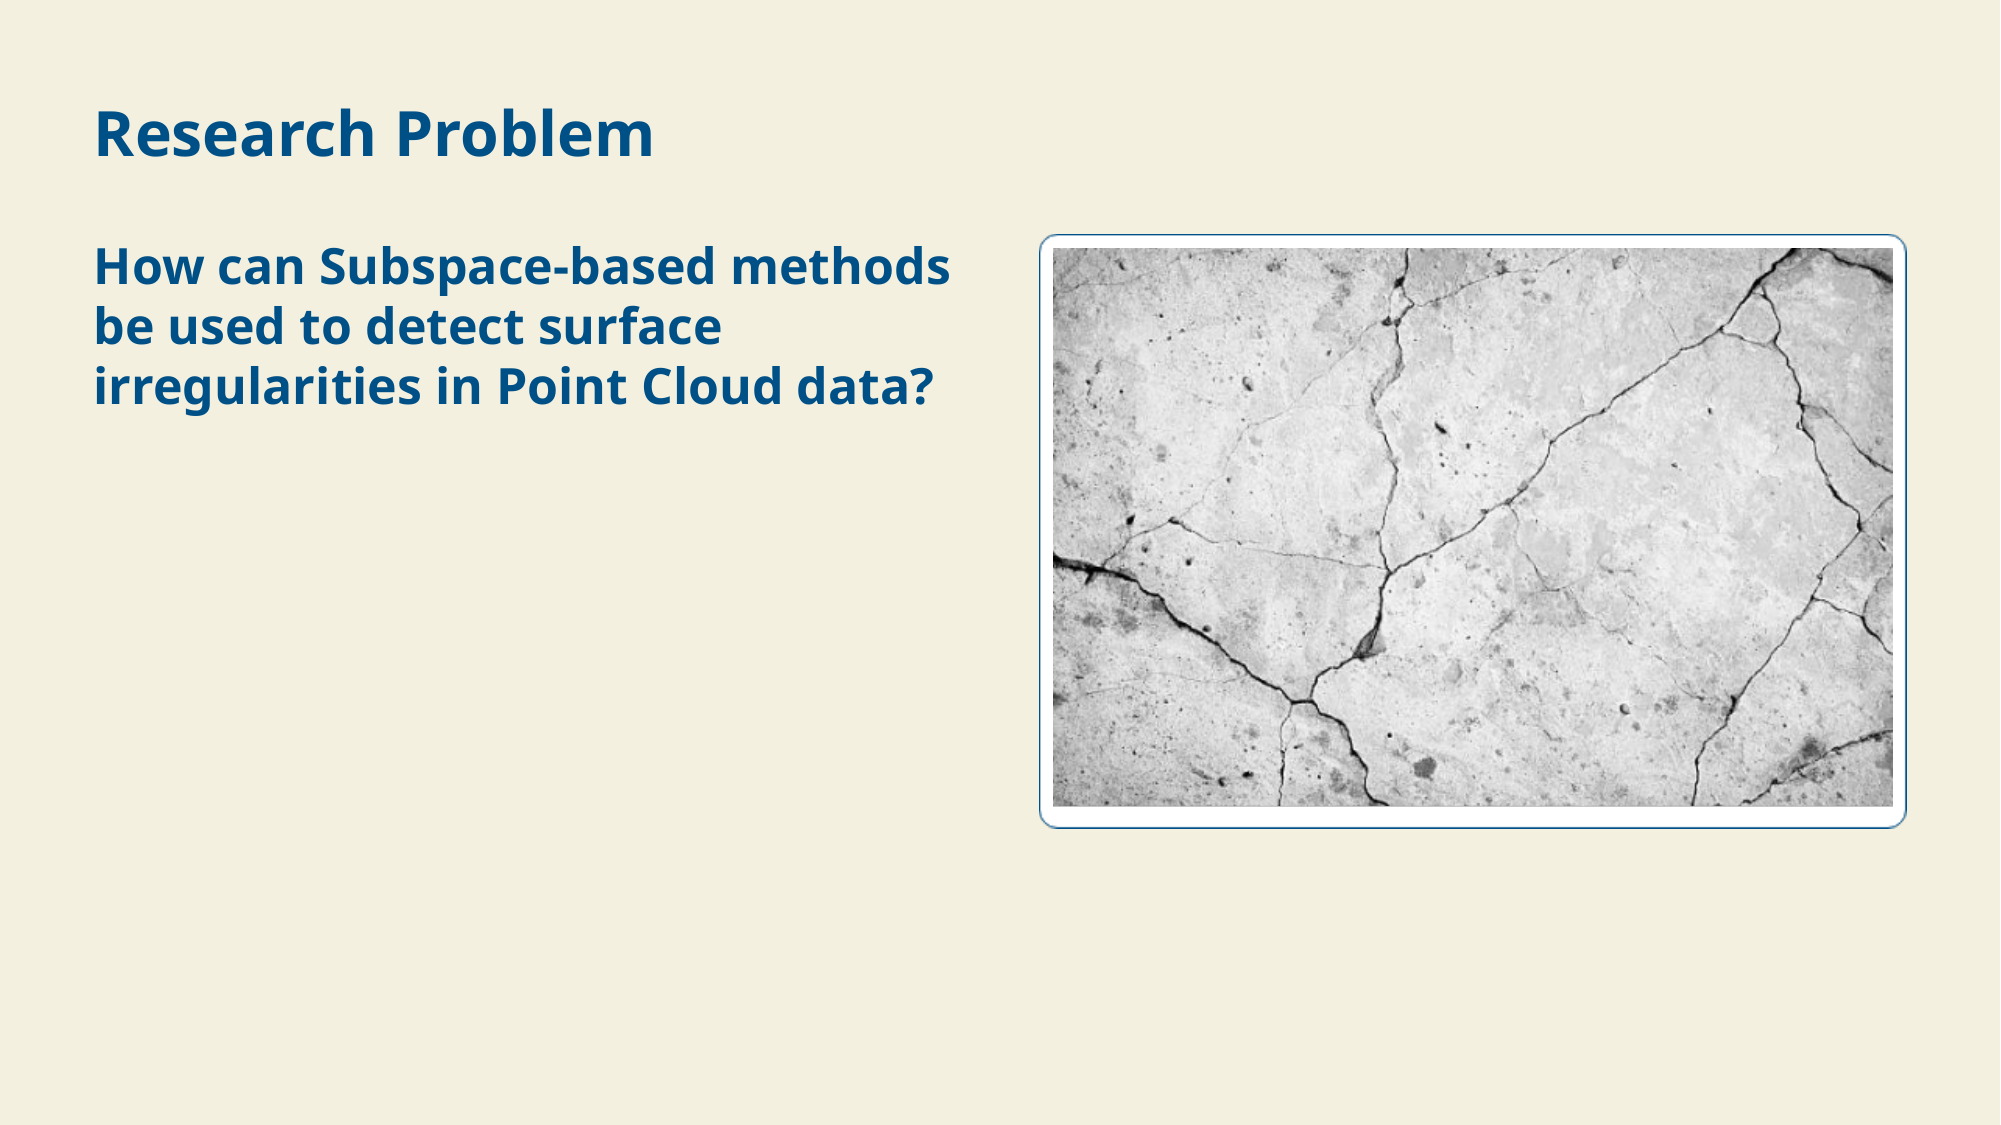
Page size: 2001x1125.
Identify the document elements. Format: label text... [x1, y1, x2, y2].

text_box Research Problem [93, 93, 1997, 169]
picture [1038, 234, 1907, 829]
text_box How can Subspace-based methods be used to detect surface irregularities in Point Cloud data? [93, 234, 1005, 415]
